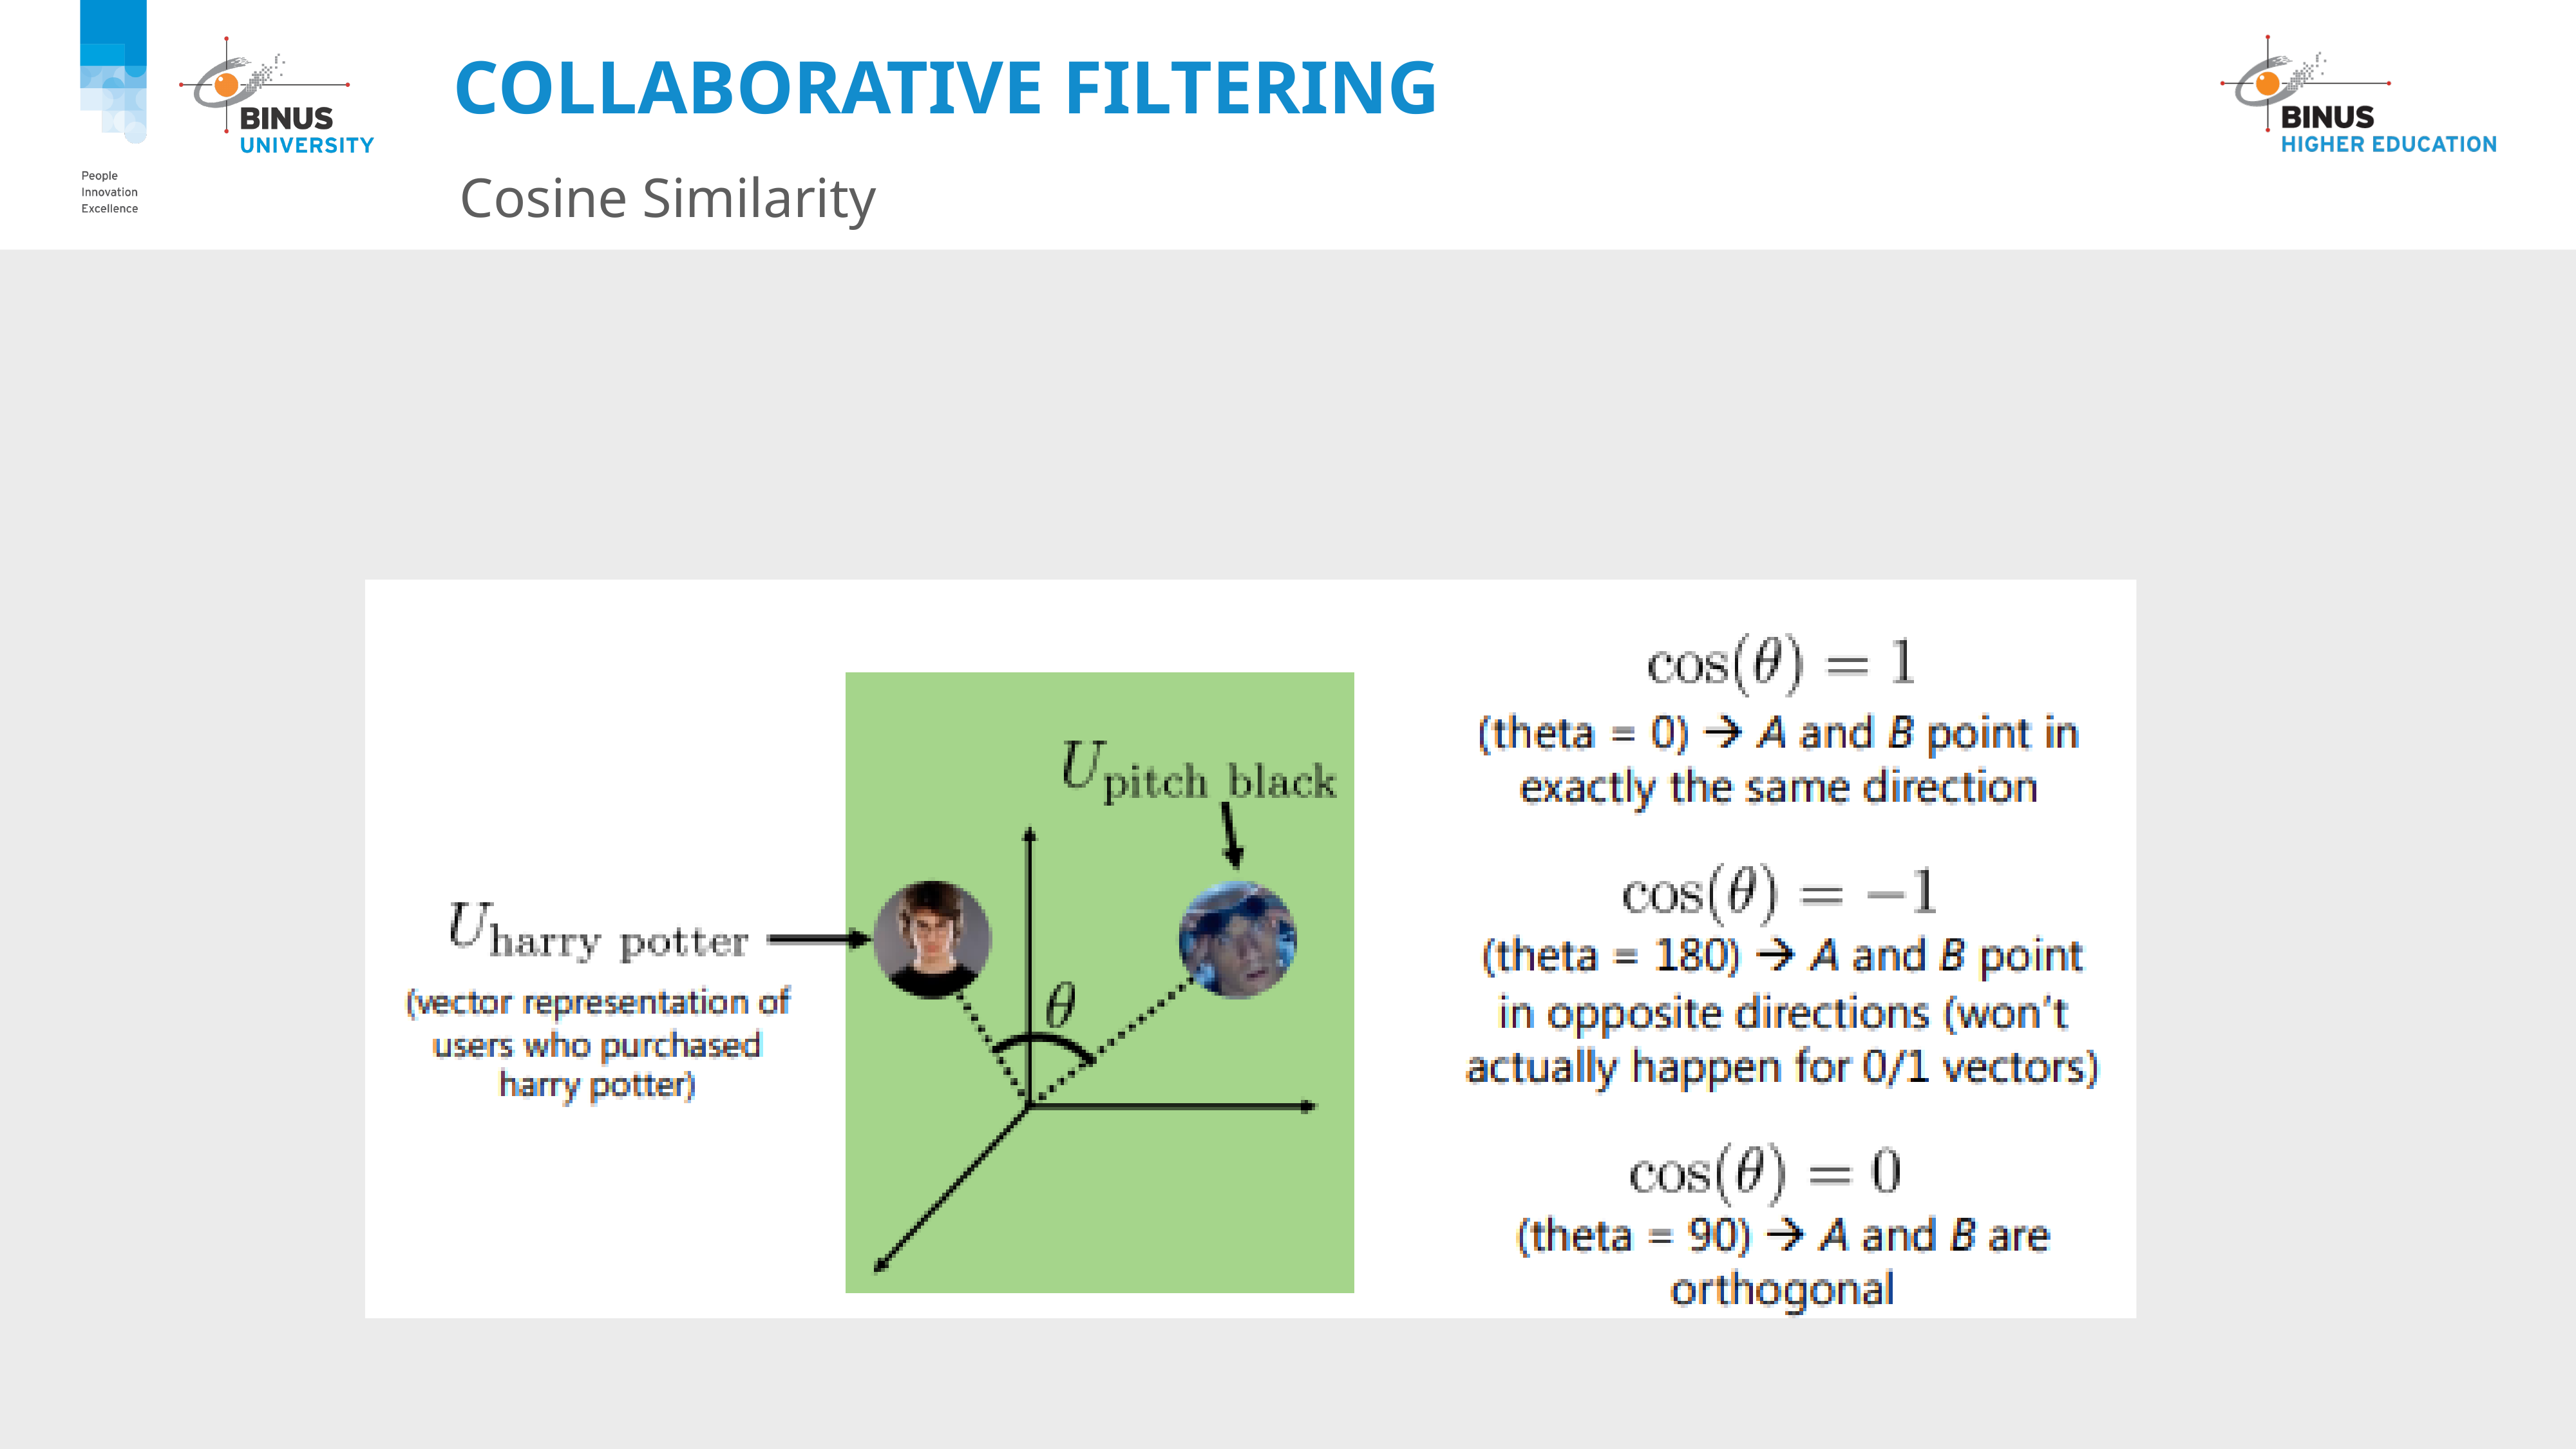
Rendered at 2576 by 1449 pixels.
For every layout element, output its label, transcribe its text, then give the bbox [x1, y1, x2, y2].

picture [81, 146, 146, 213]
picture [2199, 0, 2496, 156]
title Collaborative Filtering [448, 52, 2003, 108]
picture [80, 66, 147, 144]
picture [174, 25, 374, 161]
picture [365, 580, 2137, 1318]
text_box Cosine Similarity [454, 158, 882, 234]
